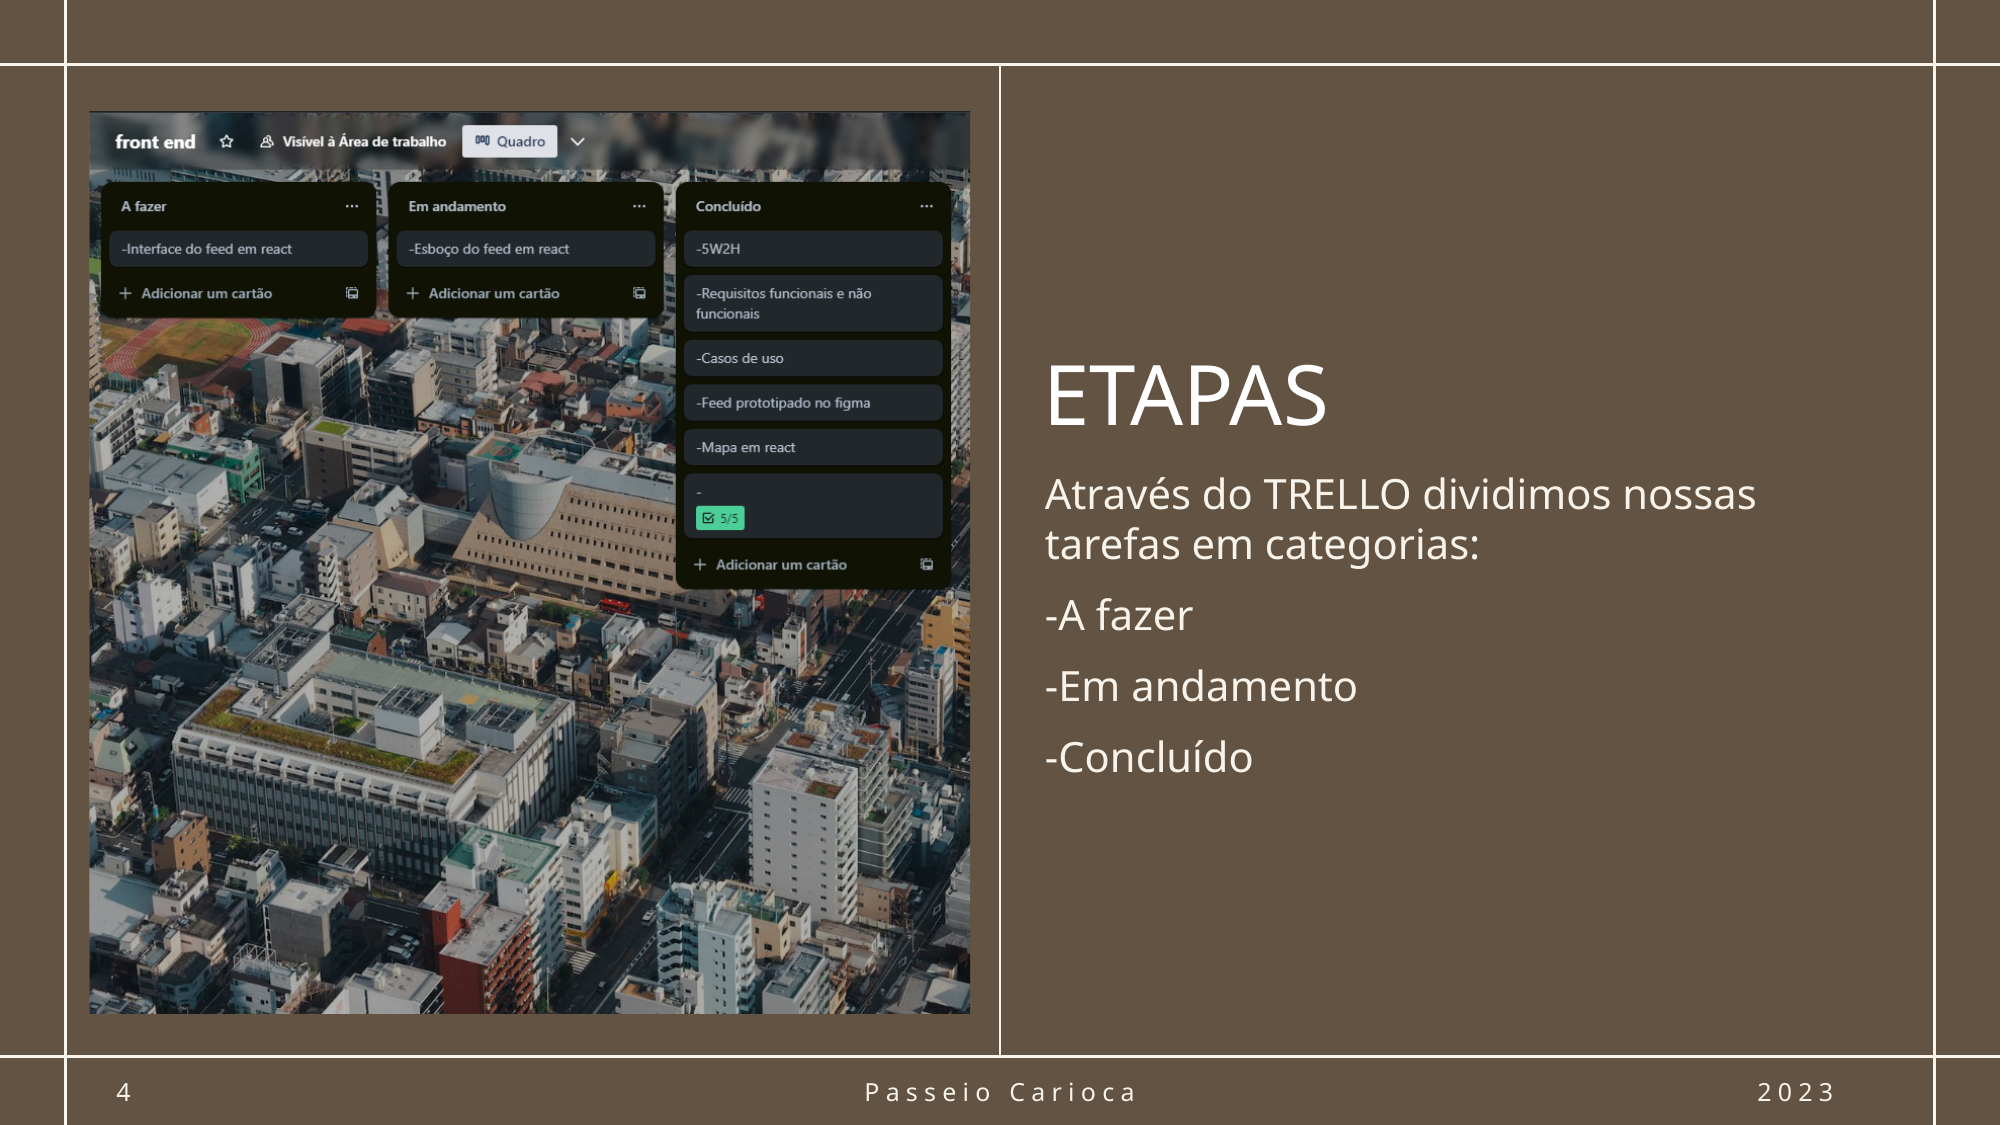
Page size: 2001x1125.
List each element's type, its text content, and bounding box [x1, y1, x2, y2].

text_box ETAPAS [1029, 334, 1344, 450]
slide_number 2023 [1742, 1069, 1899, 1115]
slide_number 4 [101, 1069, 258, 1115]
picture [89, 111, 971, 1014]
footer Passeio Carioca [788, 1069, 1211, 1115]
list Através do TRELLO dividimos nossas tarefas em categorias: -A fazer -Em andamento -Concluído [1029, 460, 1786, 804]
